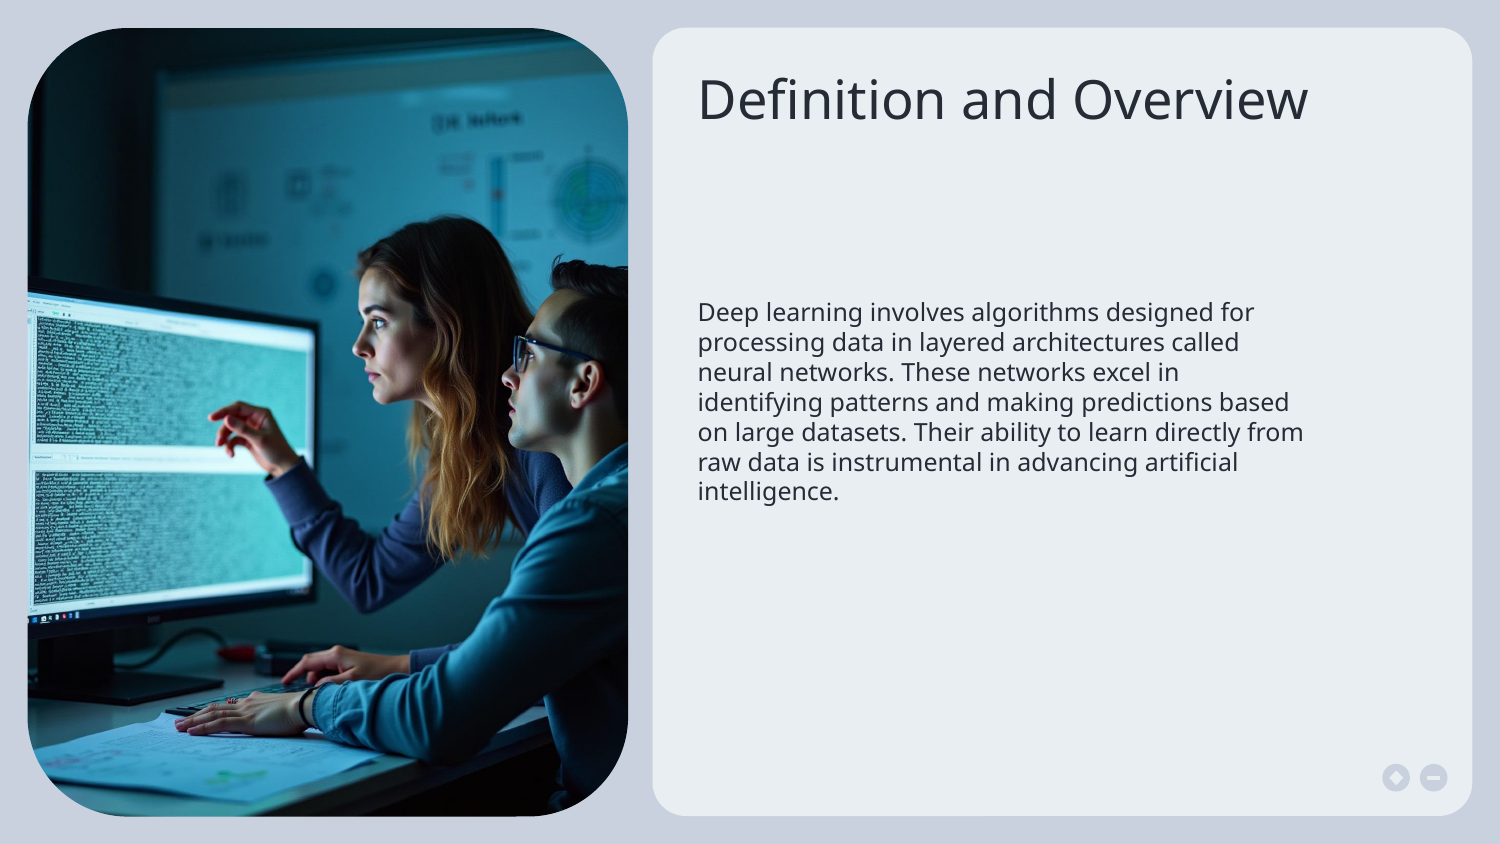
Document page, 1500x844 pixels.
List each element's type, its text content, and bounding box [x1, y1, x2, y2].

title Definition and Overview [682, 50, 1450, 263]
text_box [27, 28, 629, 817]
subtitle Deep learning involves algorithms designed for processing data in layered architectures called neural networks. These networks excel in identifying patterns and making predictions based on large datasets. Their ability to learn directly from raw data is instrumental in advancing artificial intelligence. [682, 281, 1327, 680]
